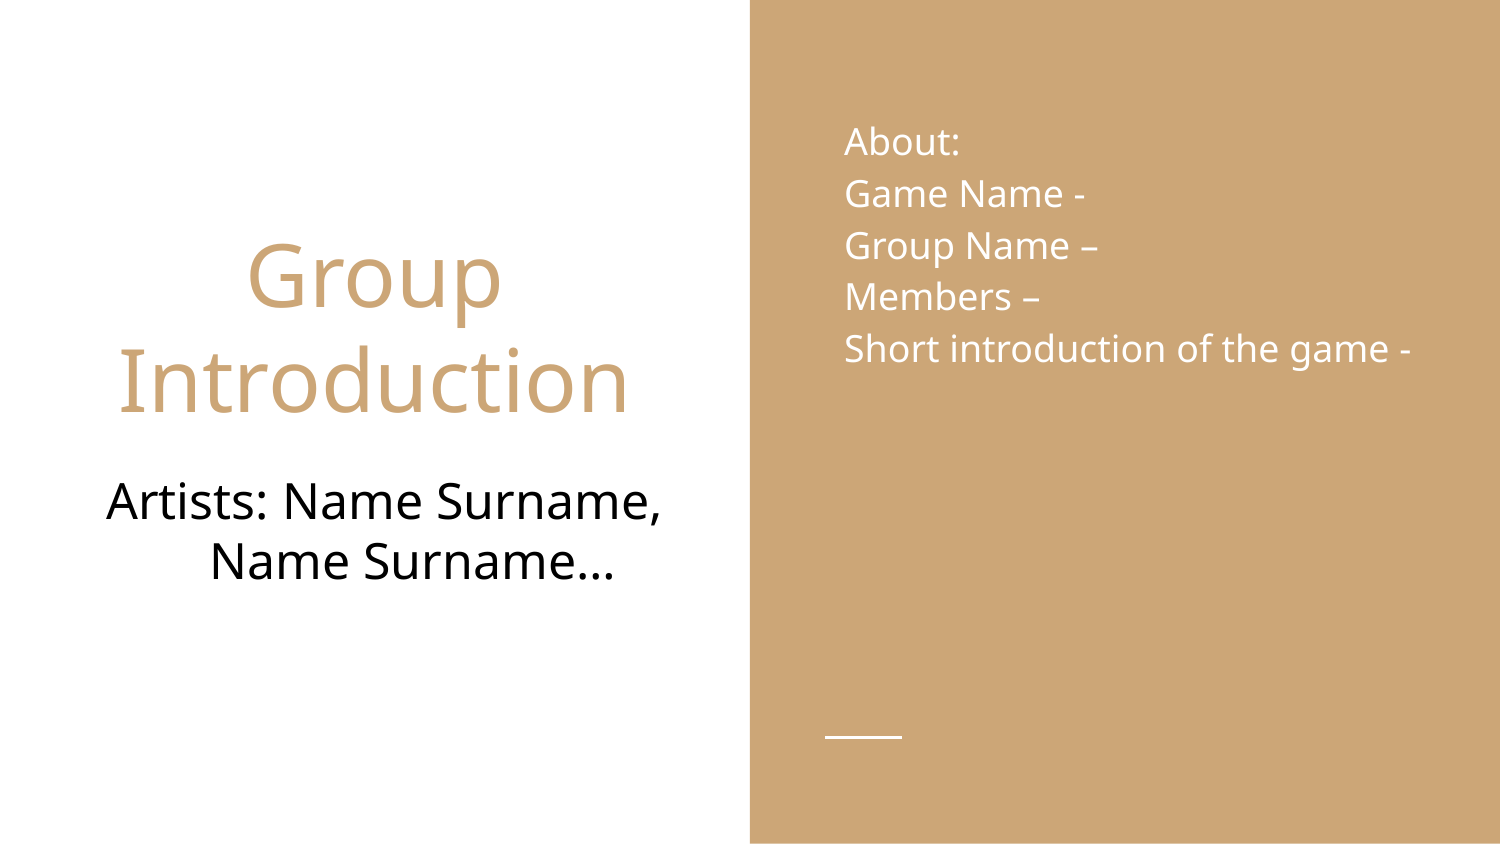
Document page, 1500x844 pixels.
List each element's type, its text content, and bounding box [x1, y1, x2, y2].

title Group Introduction [43, 152, 708, 446]
subtitle Artists: Name Surname, Name Surname… [43, 454, 708, 713]
list About: Game Name - Group Name – Members – Short introduction of the game - [810, 118, 1440, 725]
